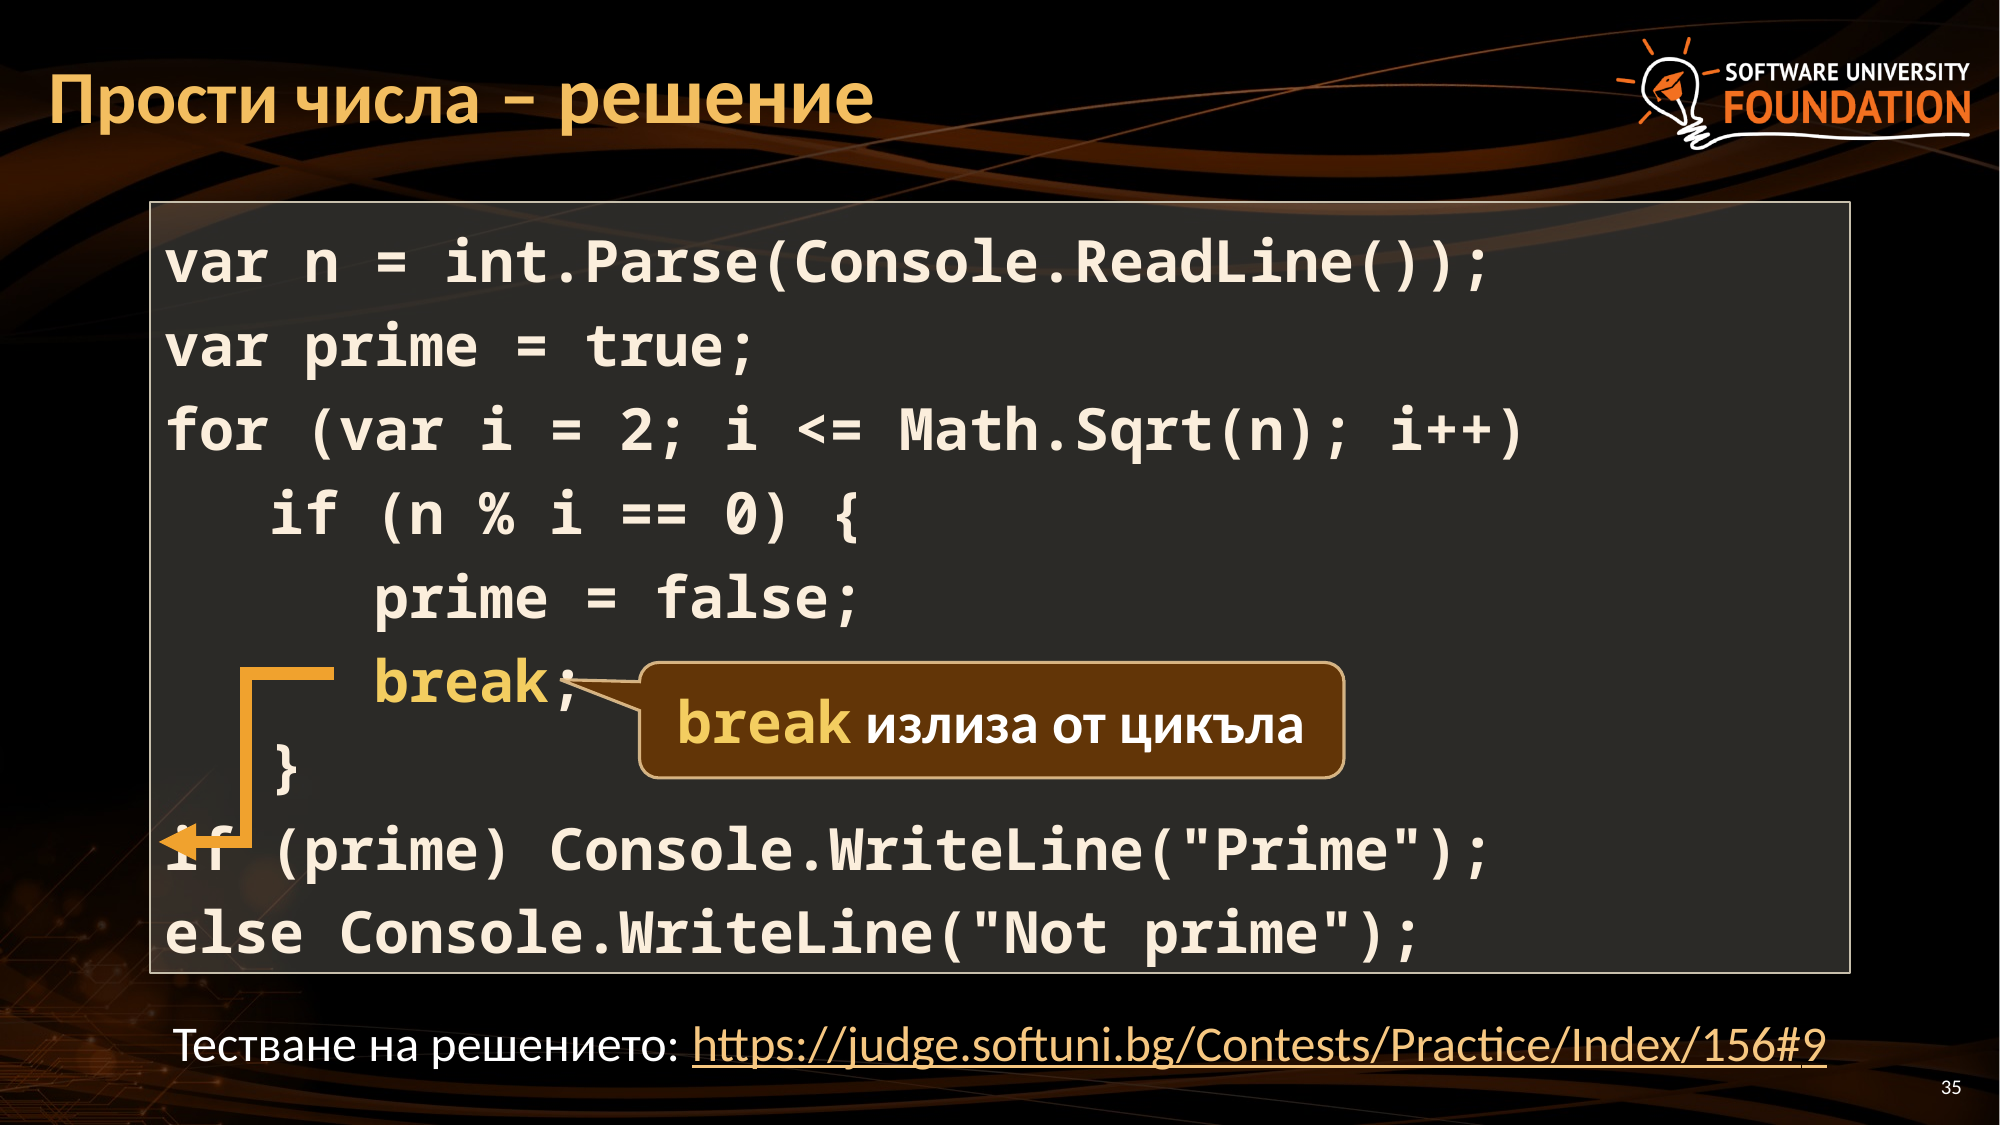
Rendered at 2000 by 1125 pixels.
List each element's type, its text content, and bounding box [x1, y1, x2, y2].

text_box Тестване на решението: https://judge.softuni.bg/Contests/Practice/Index/156#9 [124, 1004, 1875, 1080]
slide_number 35 [1897, 1070, 1968, 1103]
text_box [158, 673, 334, 842]
text_box break излиза от цикъла [559, 661, 1346, 779]
text_box var n = int.Parse(Console.ReadLine()); var prime = true; for (var i = 2; i <= Math.Sqrt(n); i++) if (n % i == 0) { prime = false; break; } if (prime) Console.WriteLine("Prime"); else Console.WriteLine("Not prime"); [149, 202, 1851, 973]
title Прости числа – решение [30, 6, 1602, 189]
picture [0, 0, 2000, 1125]
